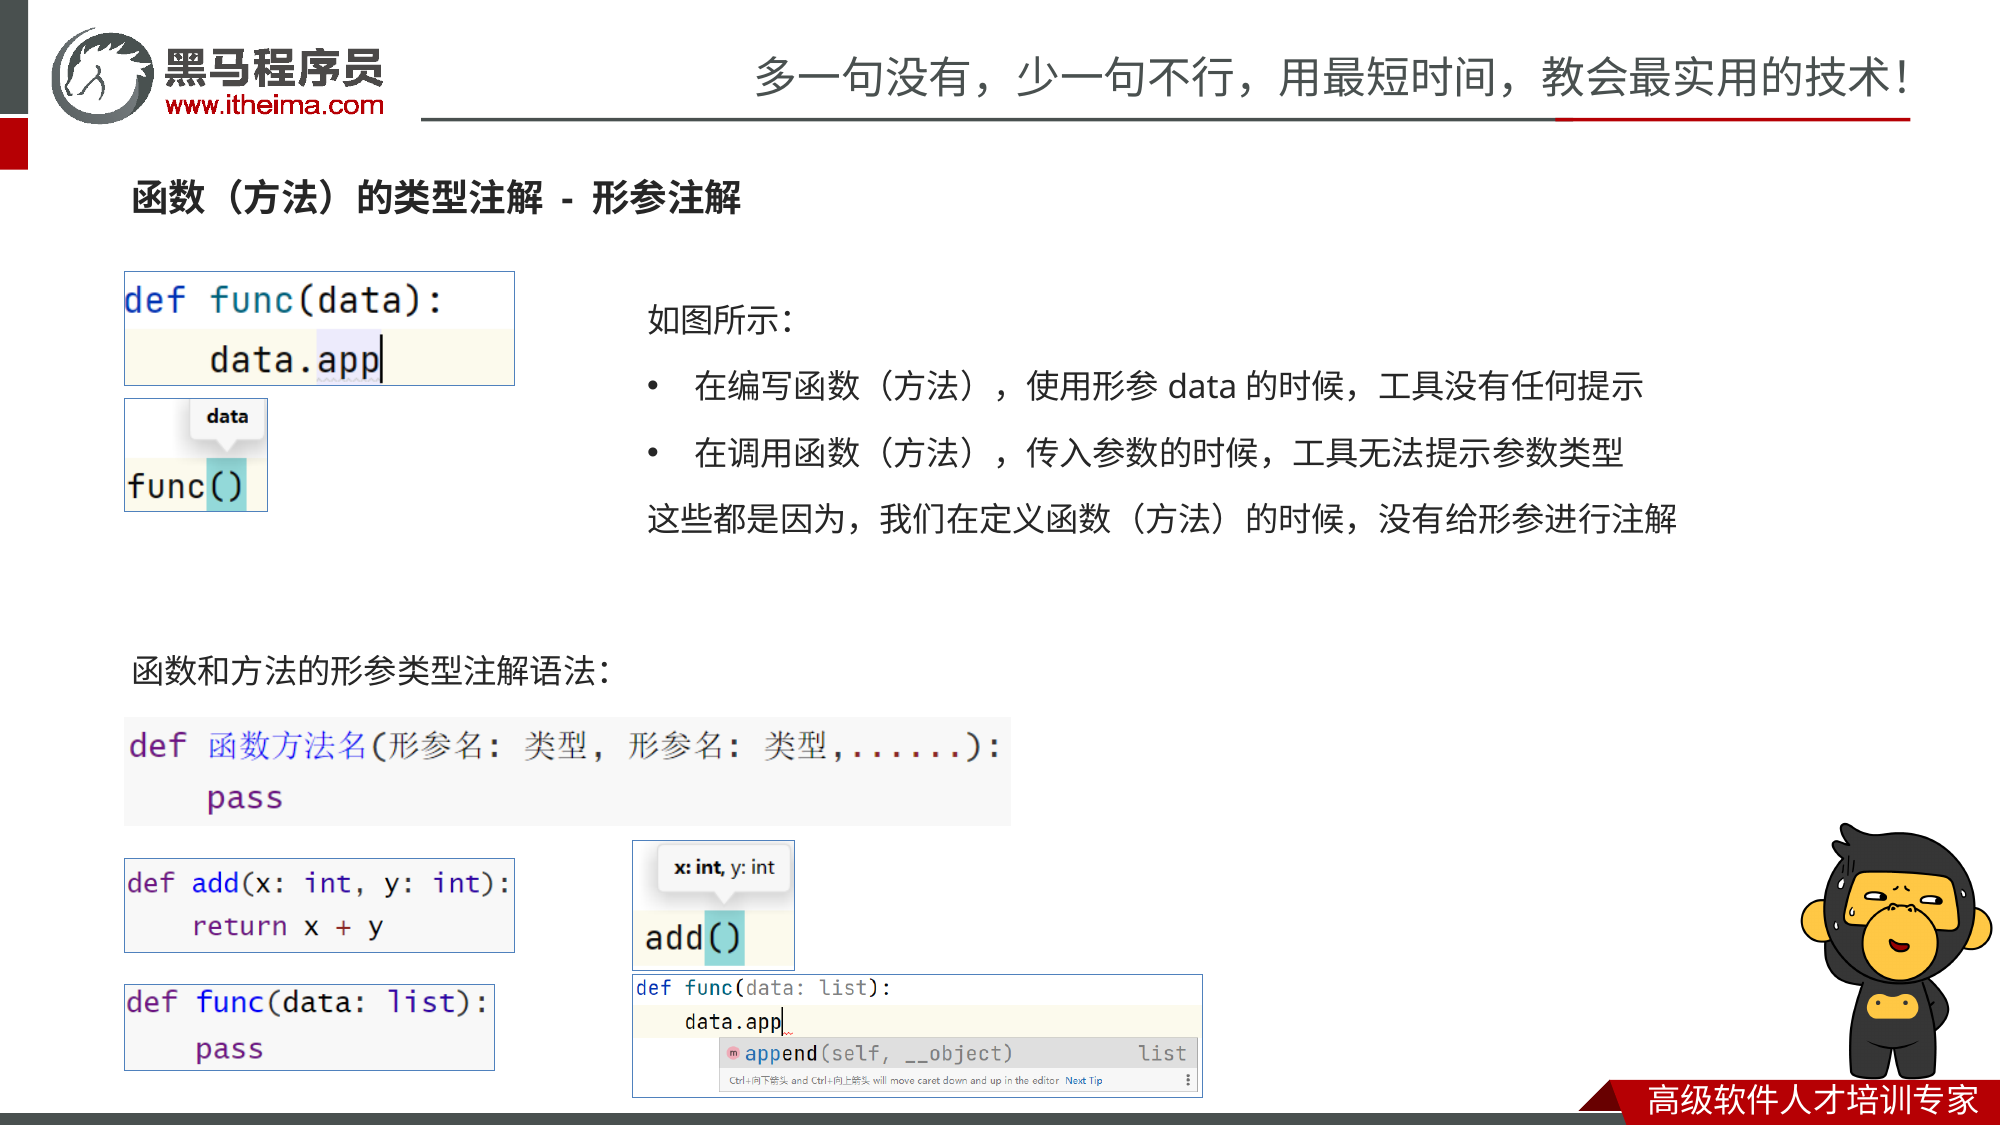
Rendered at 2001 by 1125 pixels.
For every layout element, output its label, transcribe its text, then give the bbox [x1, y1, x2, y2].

list 如图所示： 在编写函数（方法），使用形参data的时候，工具没有任何提示 在调用函数（方法），传入参数的时候，工具无法提示参数类型 这些都是因为，我们在定义函数（方法）的时候，没有给形参进行注解 [632, 271, 1950, 569]
picture [123, 858, 515, 953]
picture [123, 397, 268, 513]
picture [123, 984, 495, 1071]
picture [50, 26, 384, 125]
picture [1757, 816, 2000, 1085]
picture [123, 271, 515, 387]
text_box 函数和方法的形参类型注解语法： [116, 622, 1434, 921]
picture [632, 973, 1203, 1098]
list 函数（方法）的类型注解 - 形参注解 [116, 154, 1872, 239]
picture [123, 716, 1011, 827]
picture [632, 840, 796, 971]
